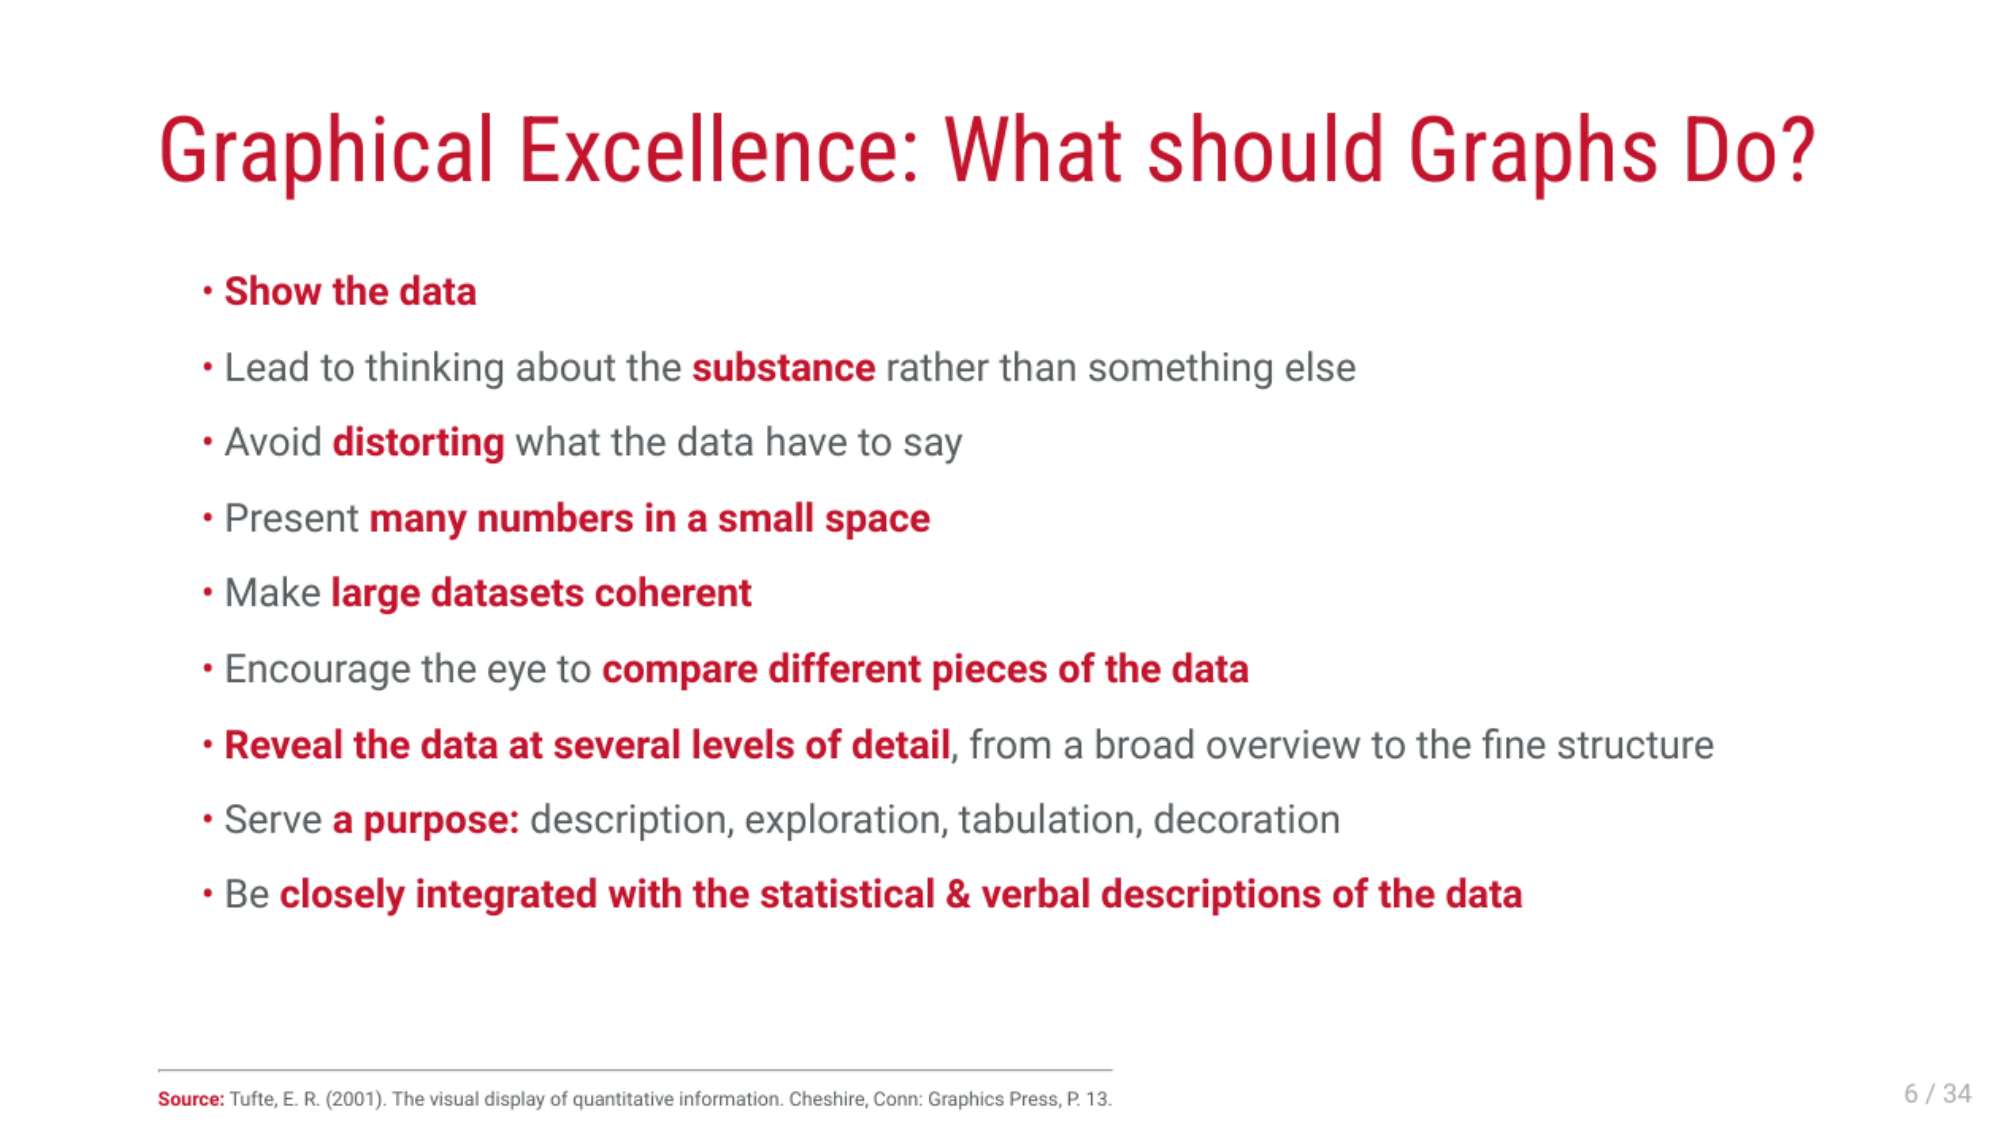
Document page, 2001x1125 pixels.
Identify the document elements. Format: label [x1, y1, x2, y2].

list [0, 0, 2000, 1125]
